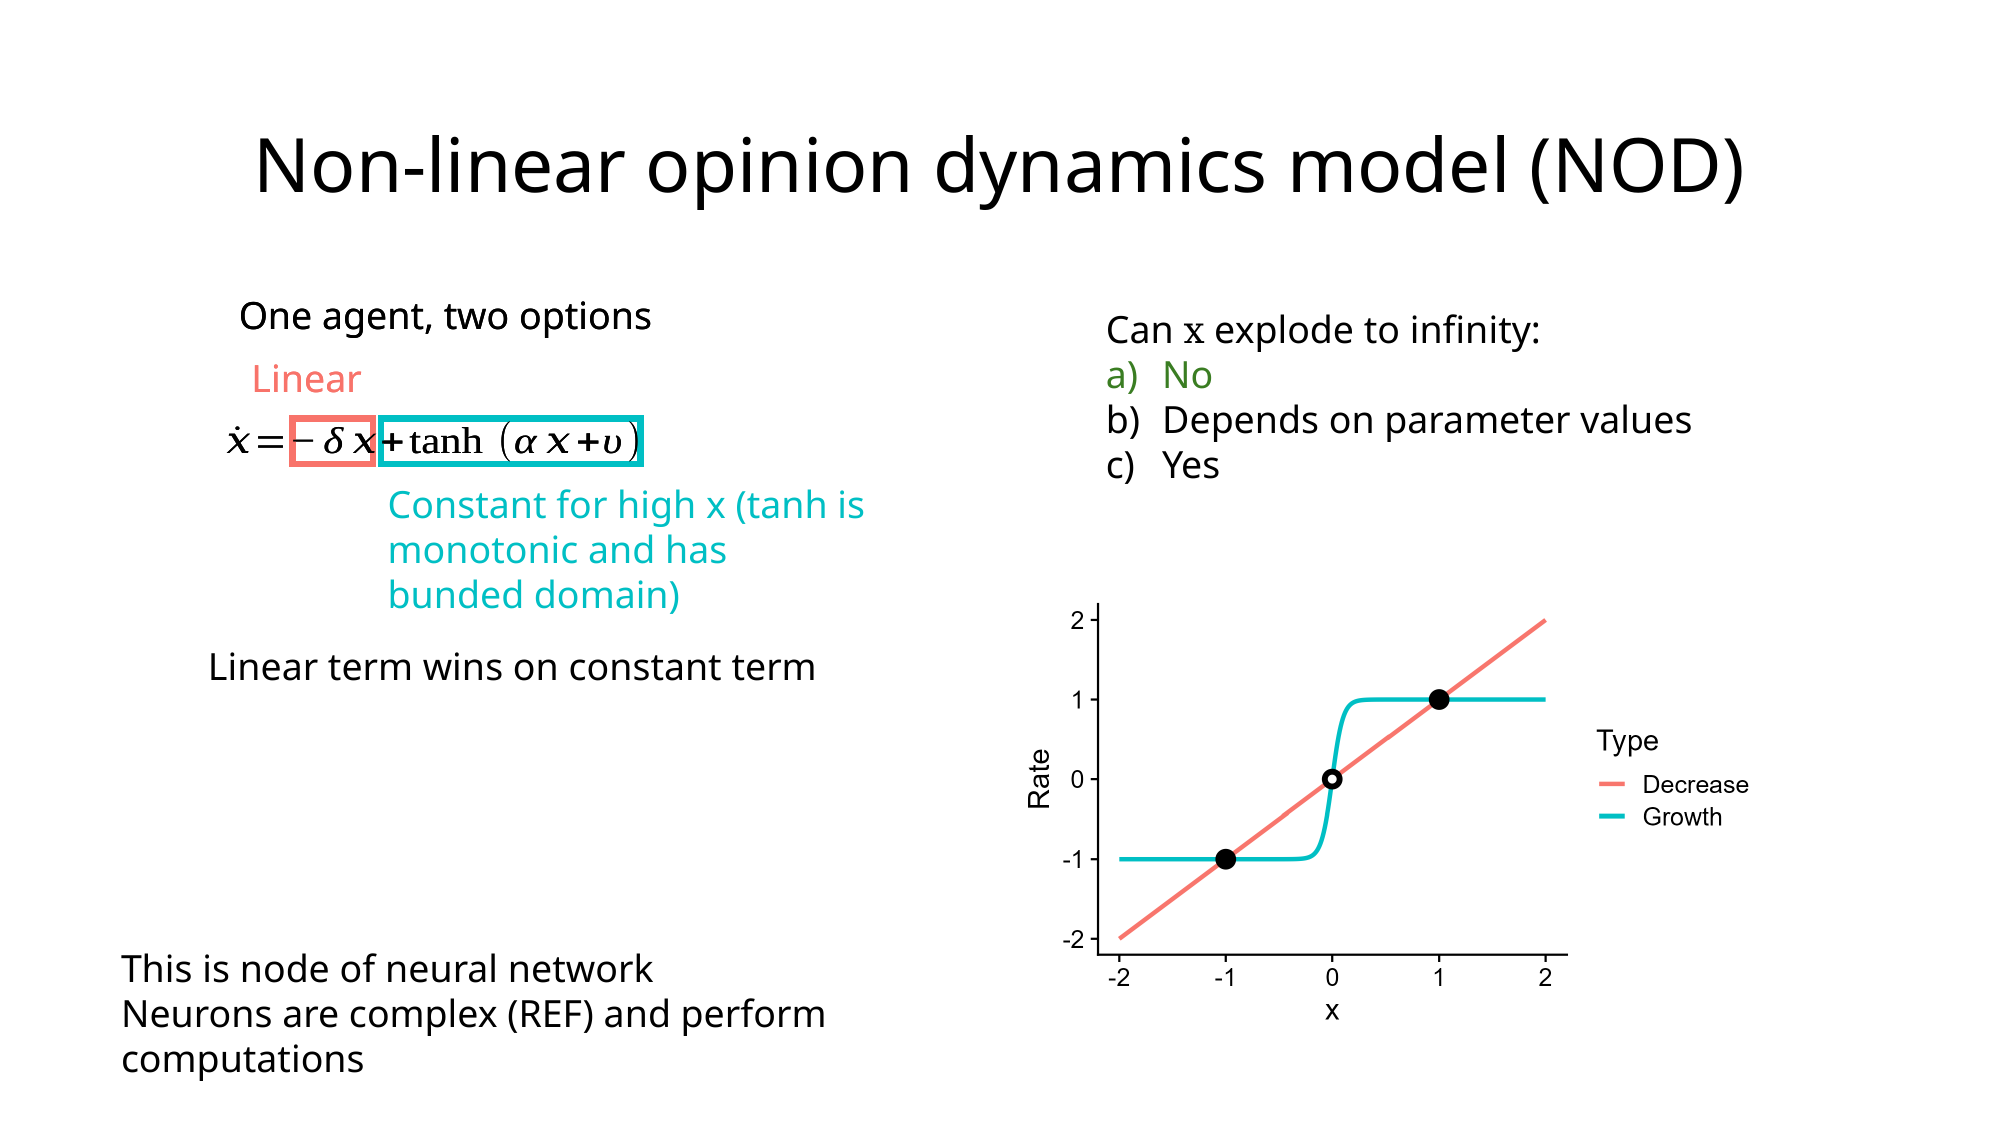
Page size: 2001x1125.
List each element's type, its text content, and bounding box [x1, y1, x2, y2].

text_box Linear term wins on constant term [193, 635, 864, 695]
picture [1012, 589, 1764, 1041]
title Non-linear opinion dynamics model (NOD) [137, 59, 1863, 278]
text_box Can x explode to infinity: No Depends on parameter values Yes [1090, 298, 1764, 494]
text_box This is node of neural network Neurons are complex (REF) and perform computations [106, 938, 932, 1088]
text_box Constant for high x (tanh is monotonic and has bunded domain) [372, 473, 887, 624]
text_box [380, 417, 642, 465]
text_box Linear [236, 347, 390, 408]
text_box One agent, two options [223, 284, 693, 345]
text_box [291, 417, 374, 465]
